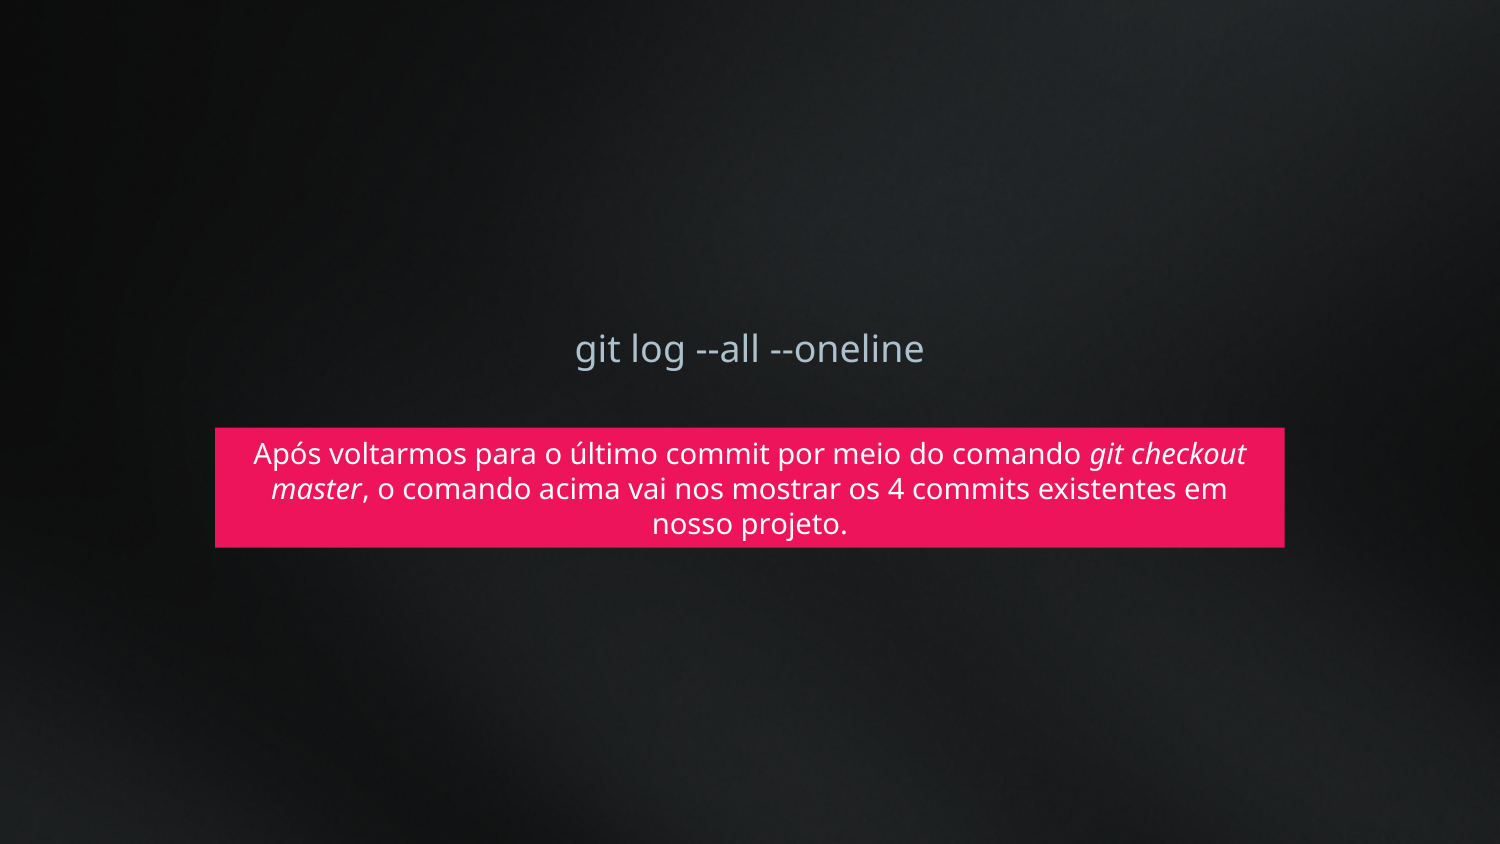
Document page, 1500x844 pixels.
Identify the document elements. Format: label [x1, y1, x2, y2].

text_box [177, 294, 1323, 550]
picture [0, 0, 1500, 844]
